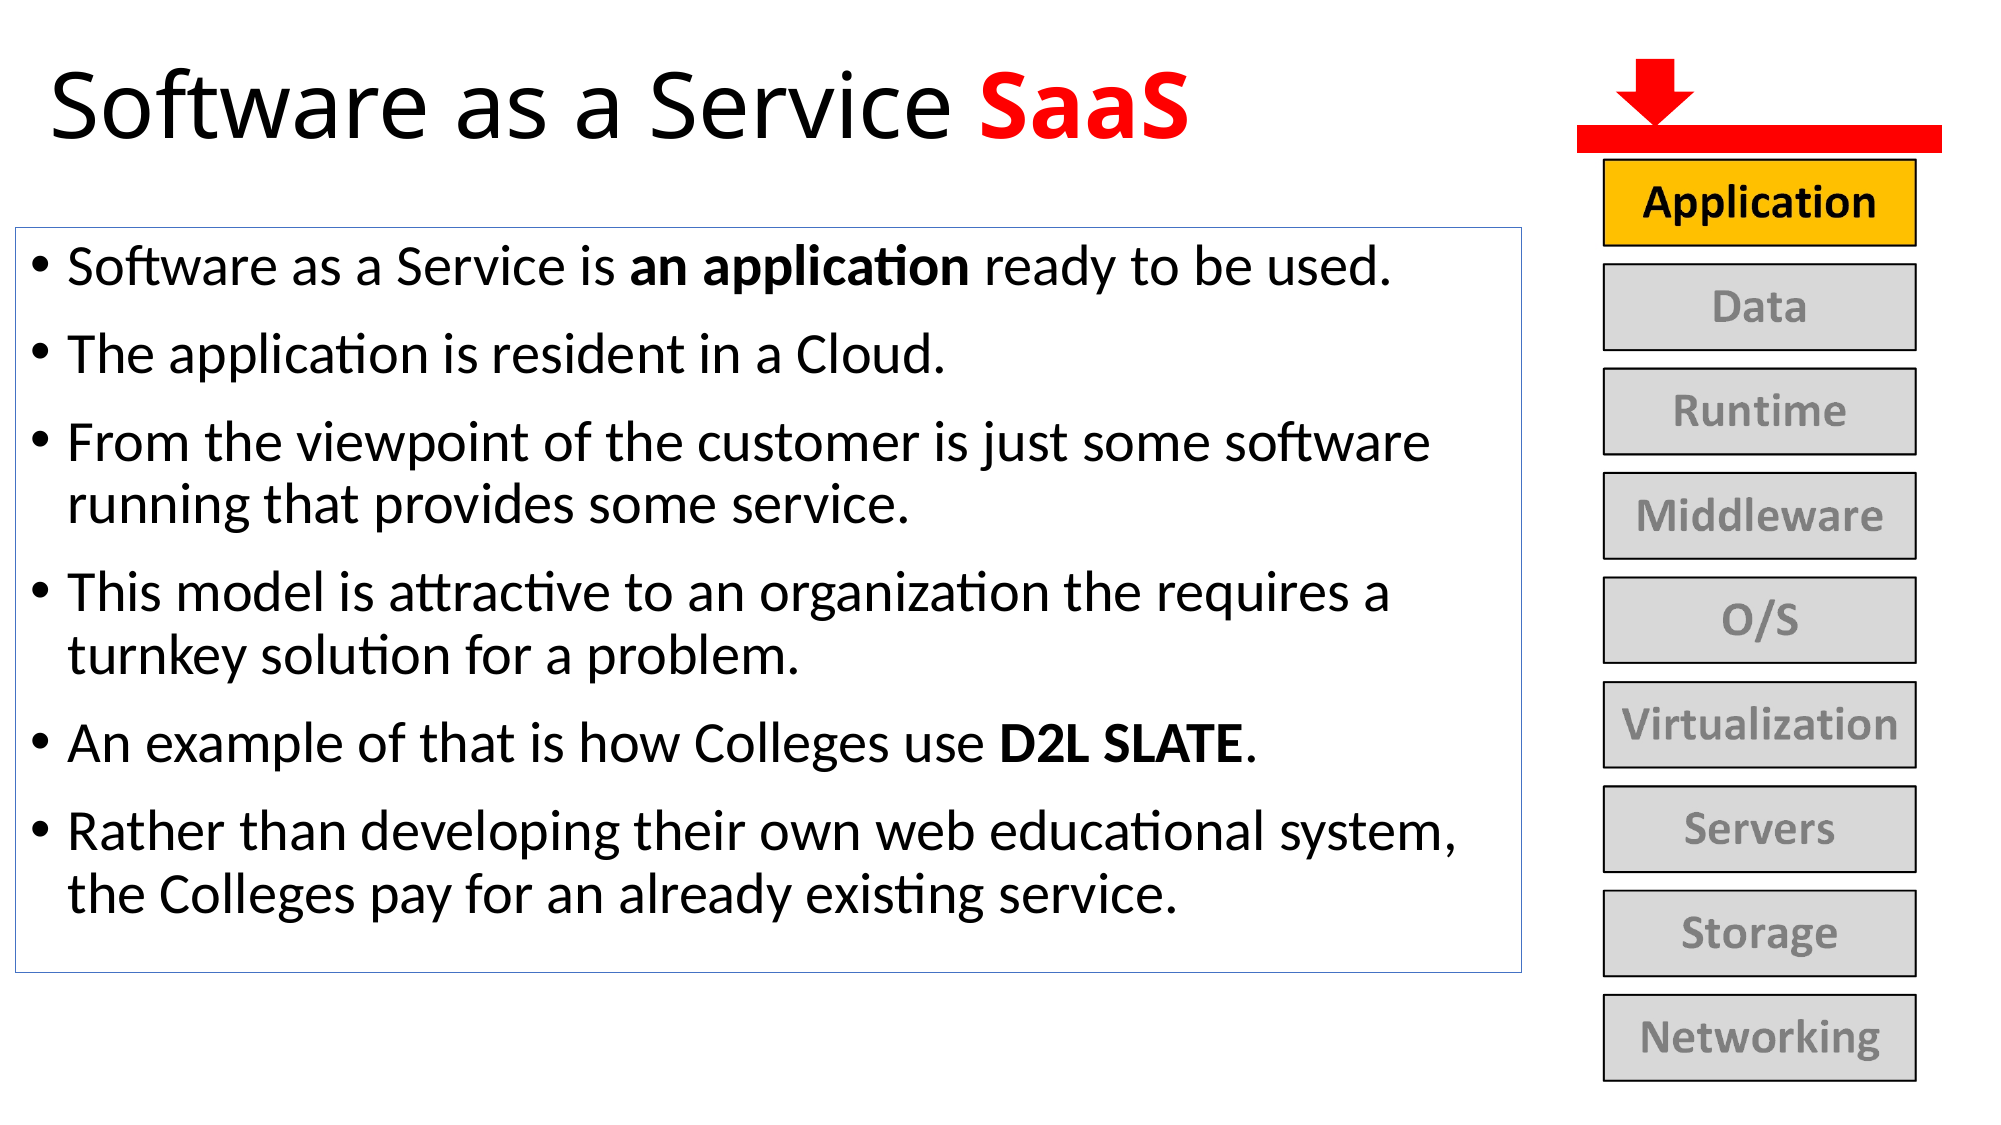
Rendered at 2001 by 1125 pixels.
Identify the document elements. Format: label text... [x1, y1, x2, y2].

list Software as a Service is an application ready to be used. The application is resident in a Cloud. From the viewpoint of the customer is just some software running that provides some service. This model is attractive to an organization the requires a turnkey solution for a problem. An example of that is how Colleges use D2L SLATE. Rather than developing their own web educational system, the Colleges pay for an already existing service. [15, 227, 1522, 973]
text_box [1577, 125, 1942, 153]
title Software as a Service SaaS [34, 0, 1760, 218]
picture [1595, 157, 1924, 1091]
text_box [1615, 58, 1695, 125]
